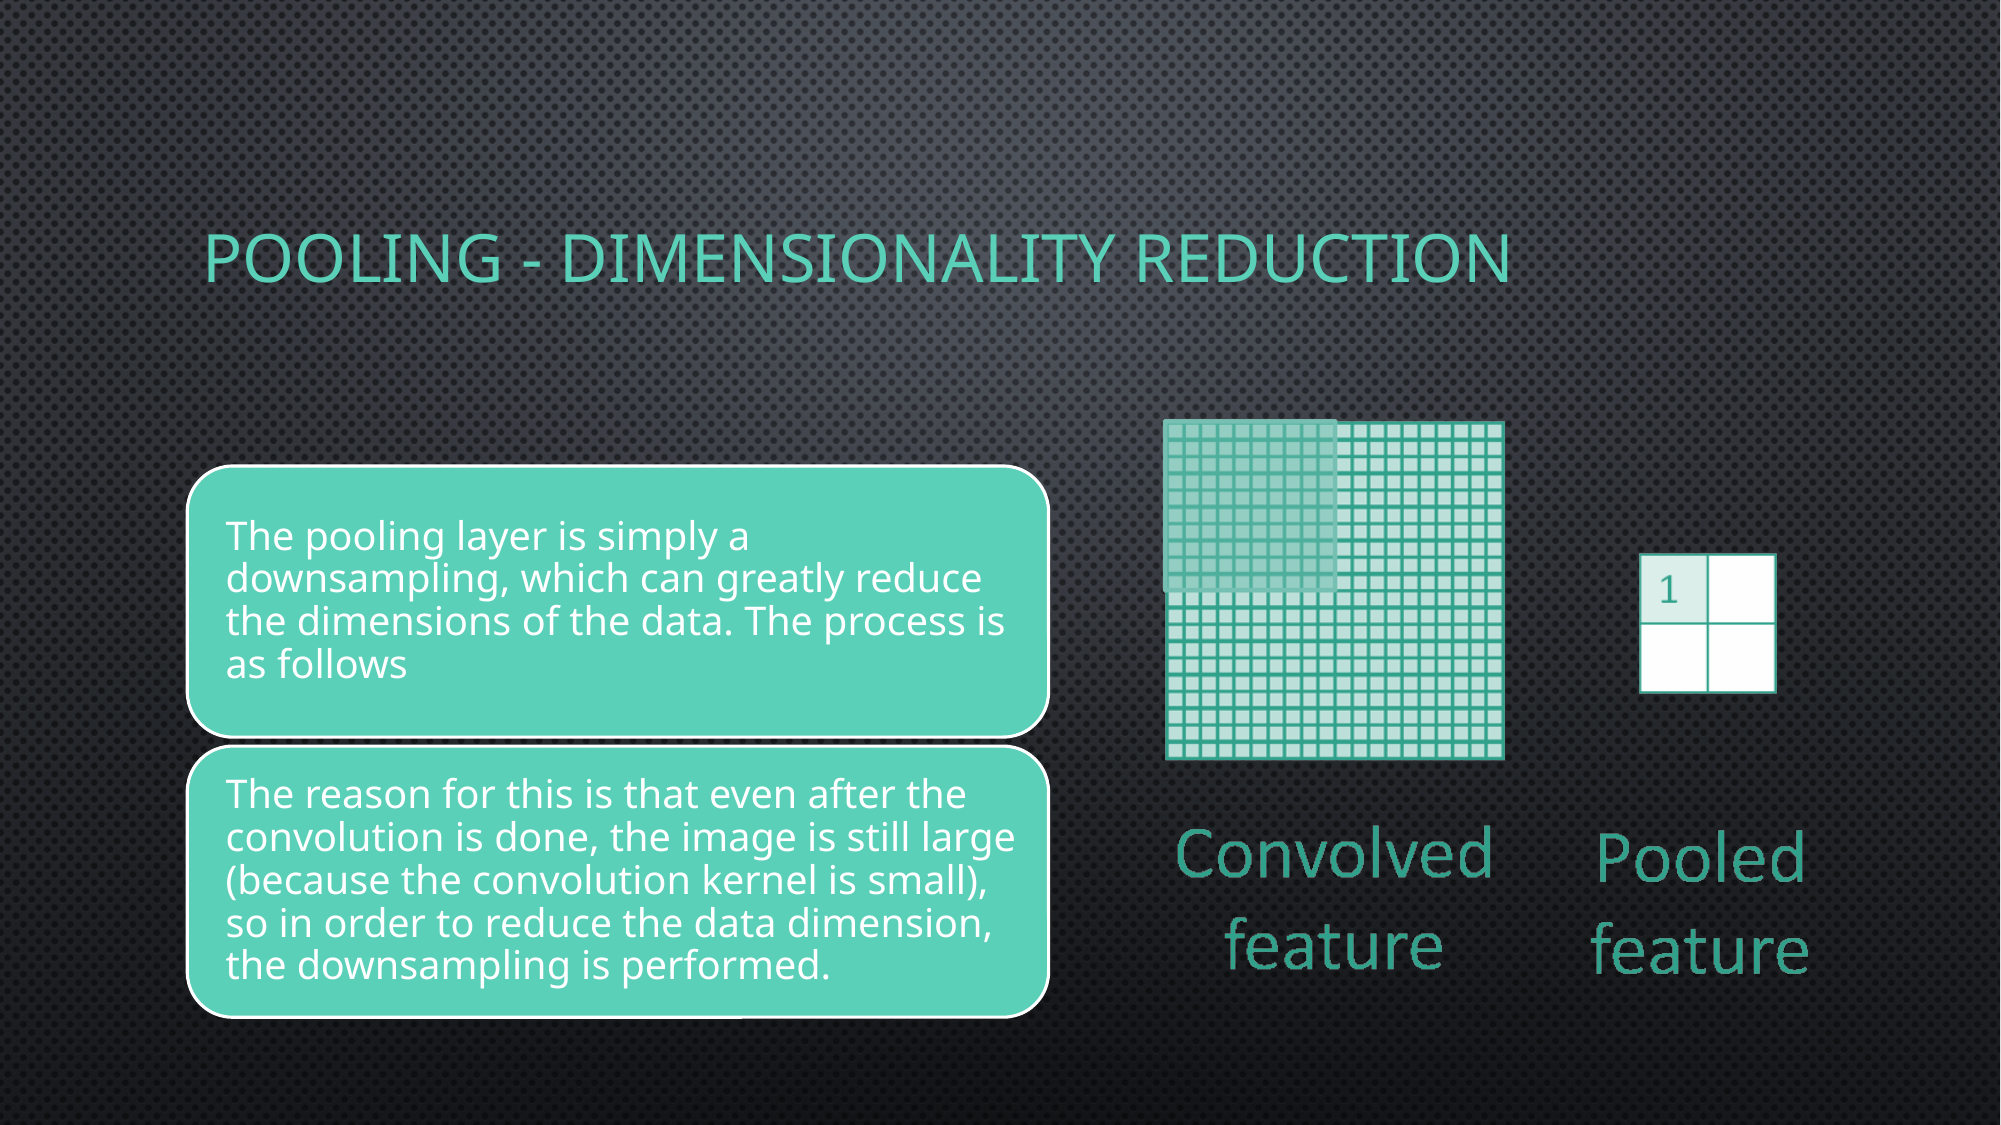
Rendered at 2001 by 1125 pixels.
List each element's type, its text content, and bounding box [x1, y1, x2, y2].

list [186, 437, 1049, 1046]
picture [1015, 418, 2000, 1007]
title Pooling - dimensionality reduction [187, 99, 1813, 413]
